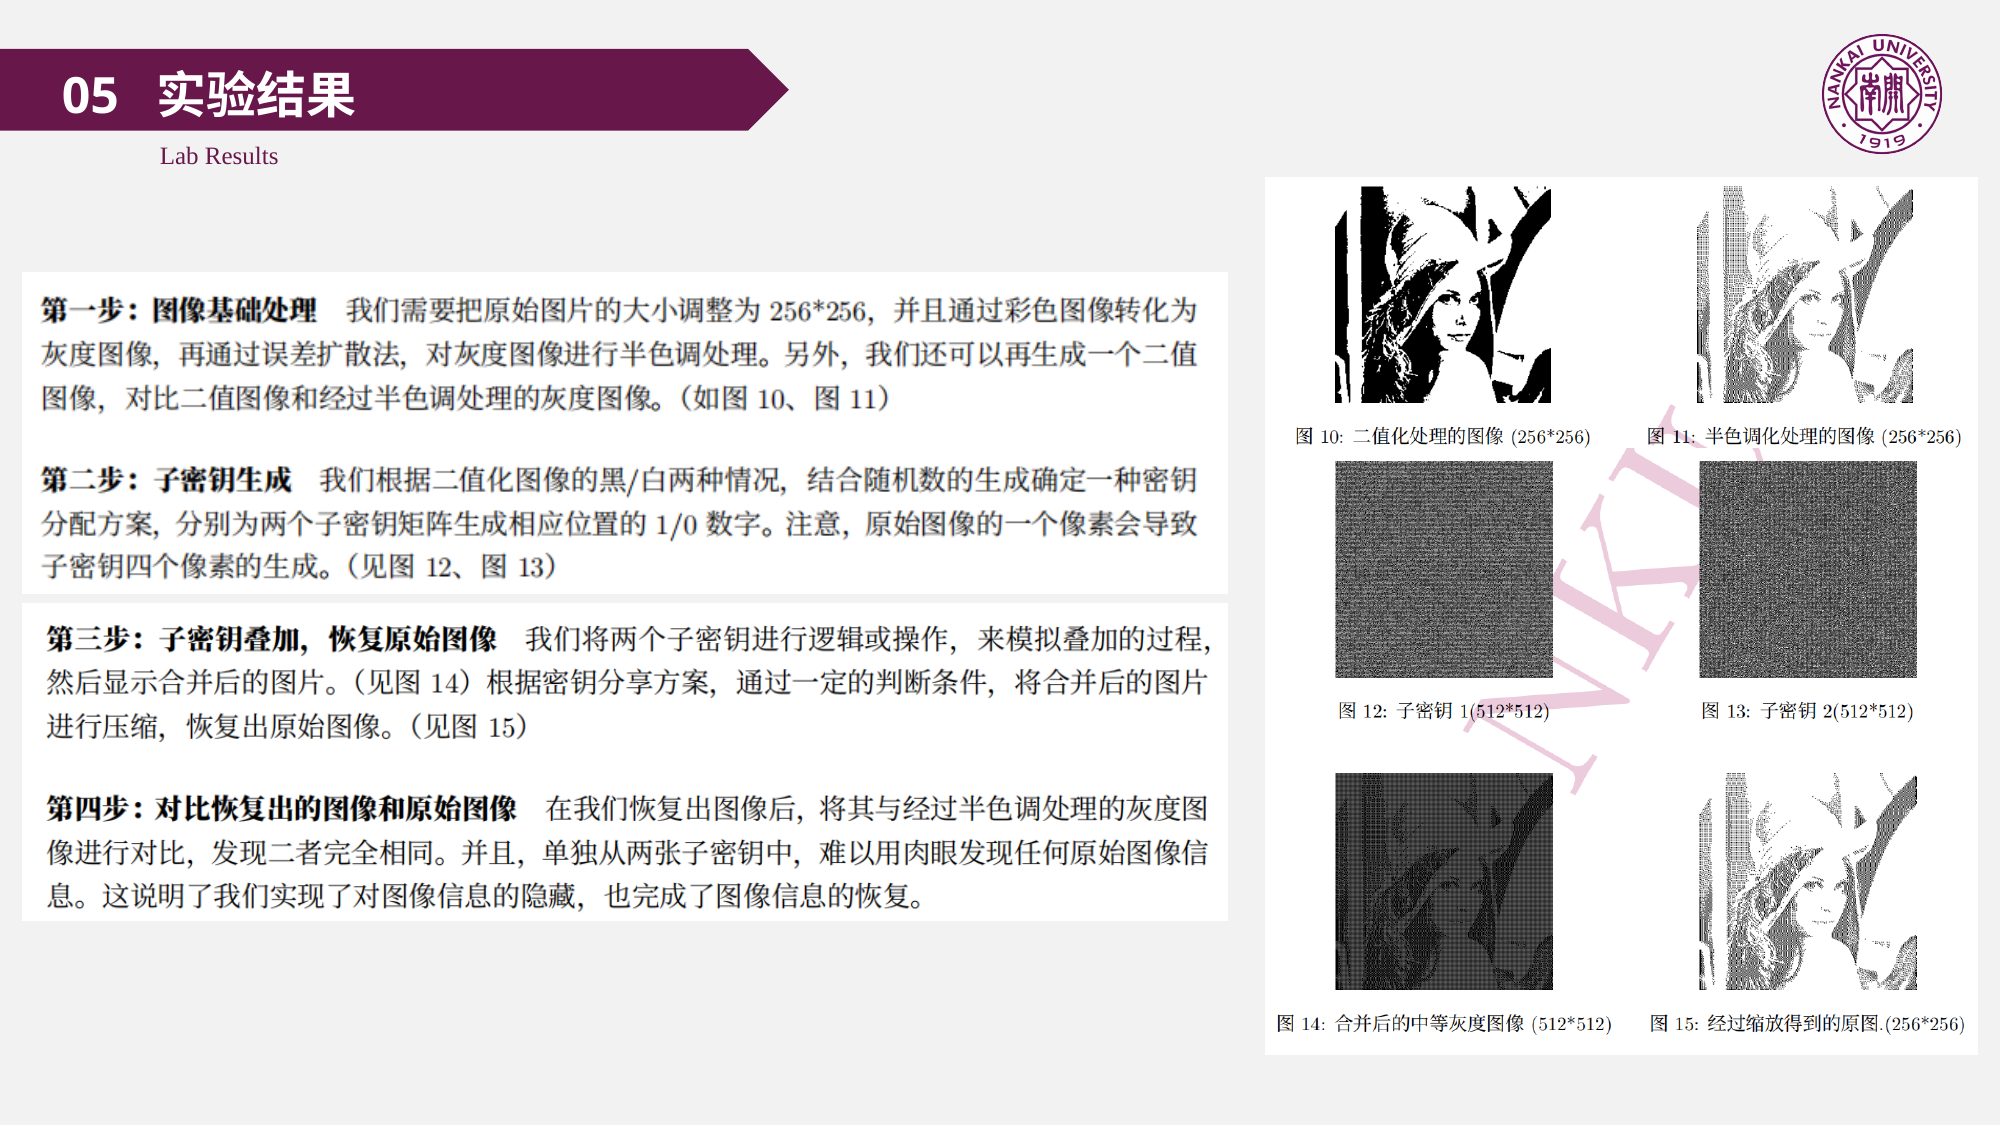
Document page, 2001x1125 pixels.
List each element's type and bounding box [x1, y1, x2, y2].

text_box [53, 56, 679, 178]
picture [22, 603, 1228, 921]
picture [1265, 177, 1978, 1056]
picture [22, 272, 1228, 594]
picture [1820, 32, 1944, 156]
